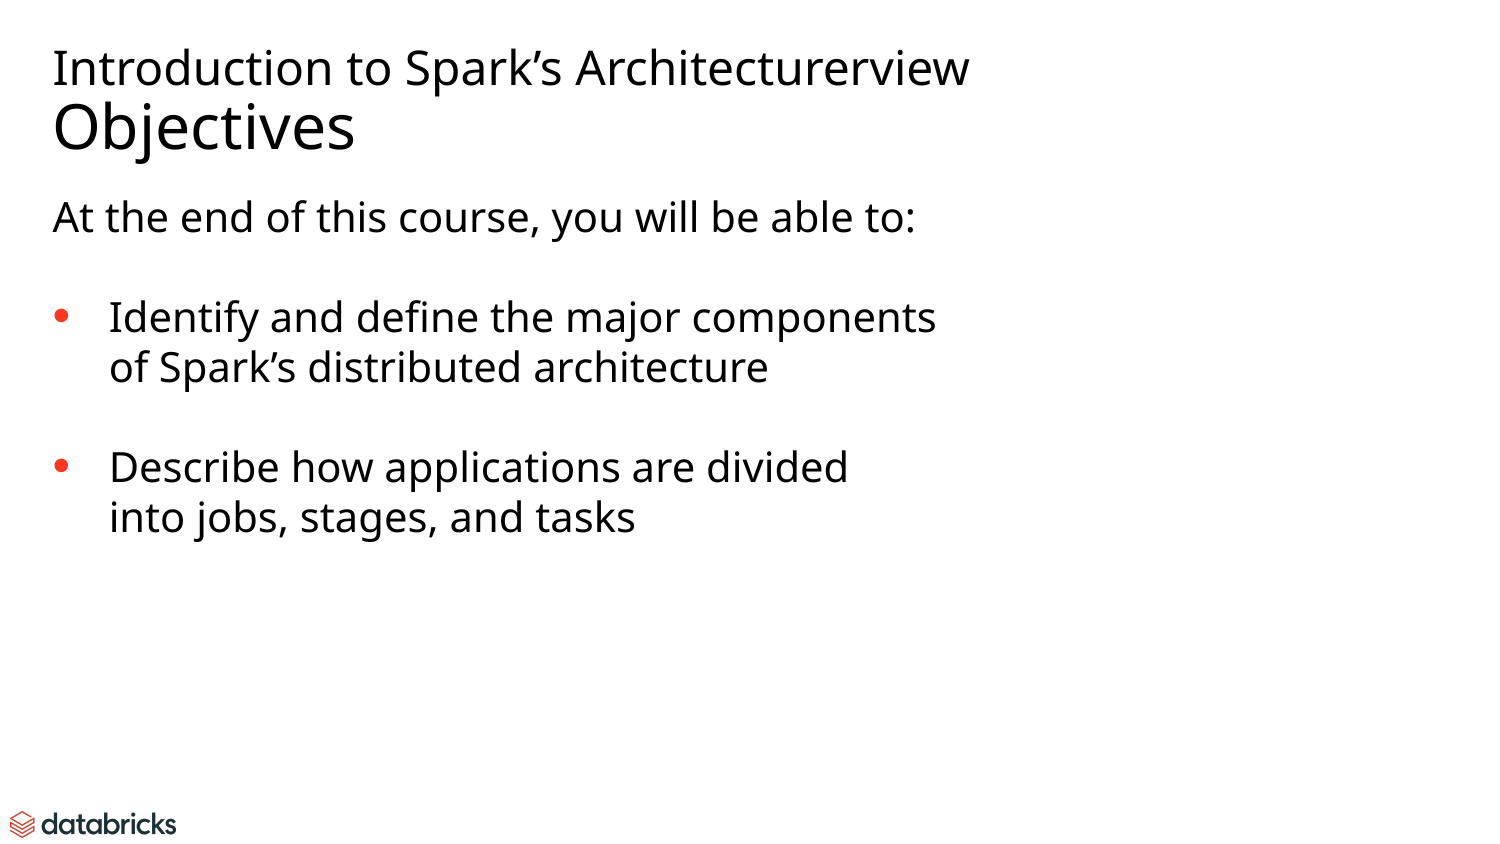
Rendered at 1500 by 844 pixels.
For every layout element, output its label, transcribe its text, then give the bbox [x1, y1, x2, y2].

title Introduction to Spark’s Architecturerview [0, 37, 1500, 86]
picture [10, 811, 176, 838]
text_box Objectives [0, 86, 1500, 162]
text_box At the end of this course, you will be able to: Identify and define the major components of Spark’s distributed architecture Describe how applications are divided into jobs, stages, and tasks [52, 184, 1500, 547]
